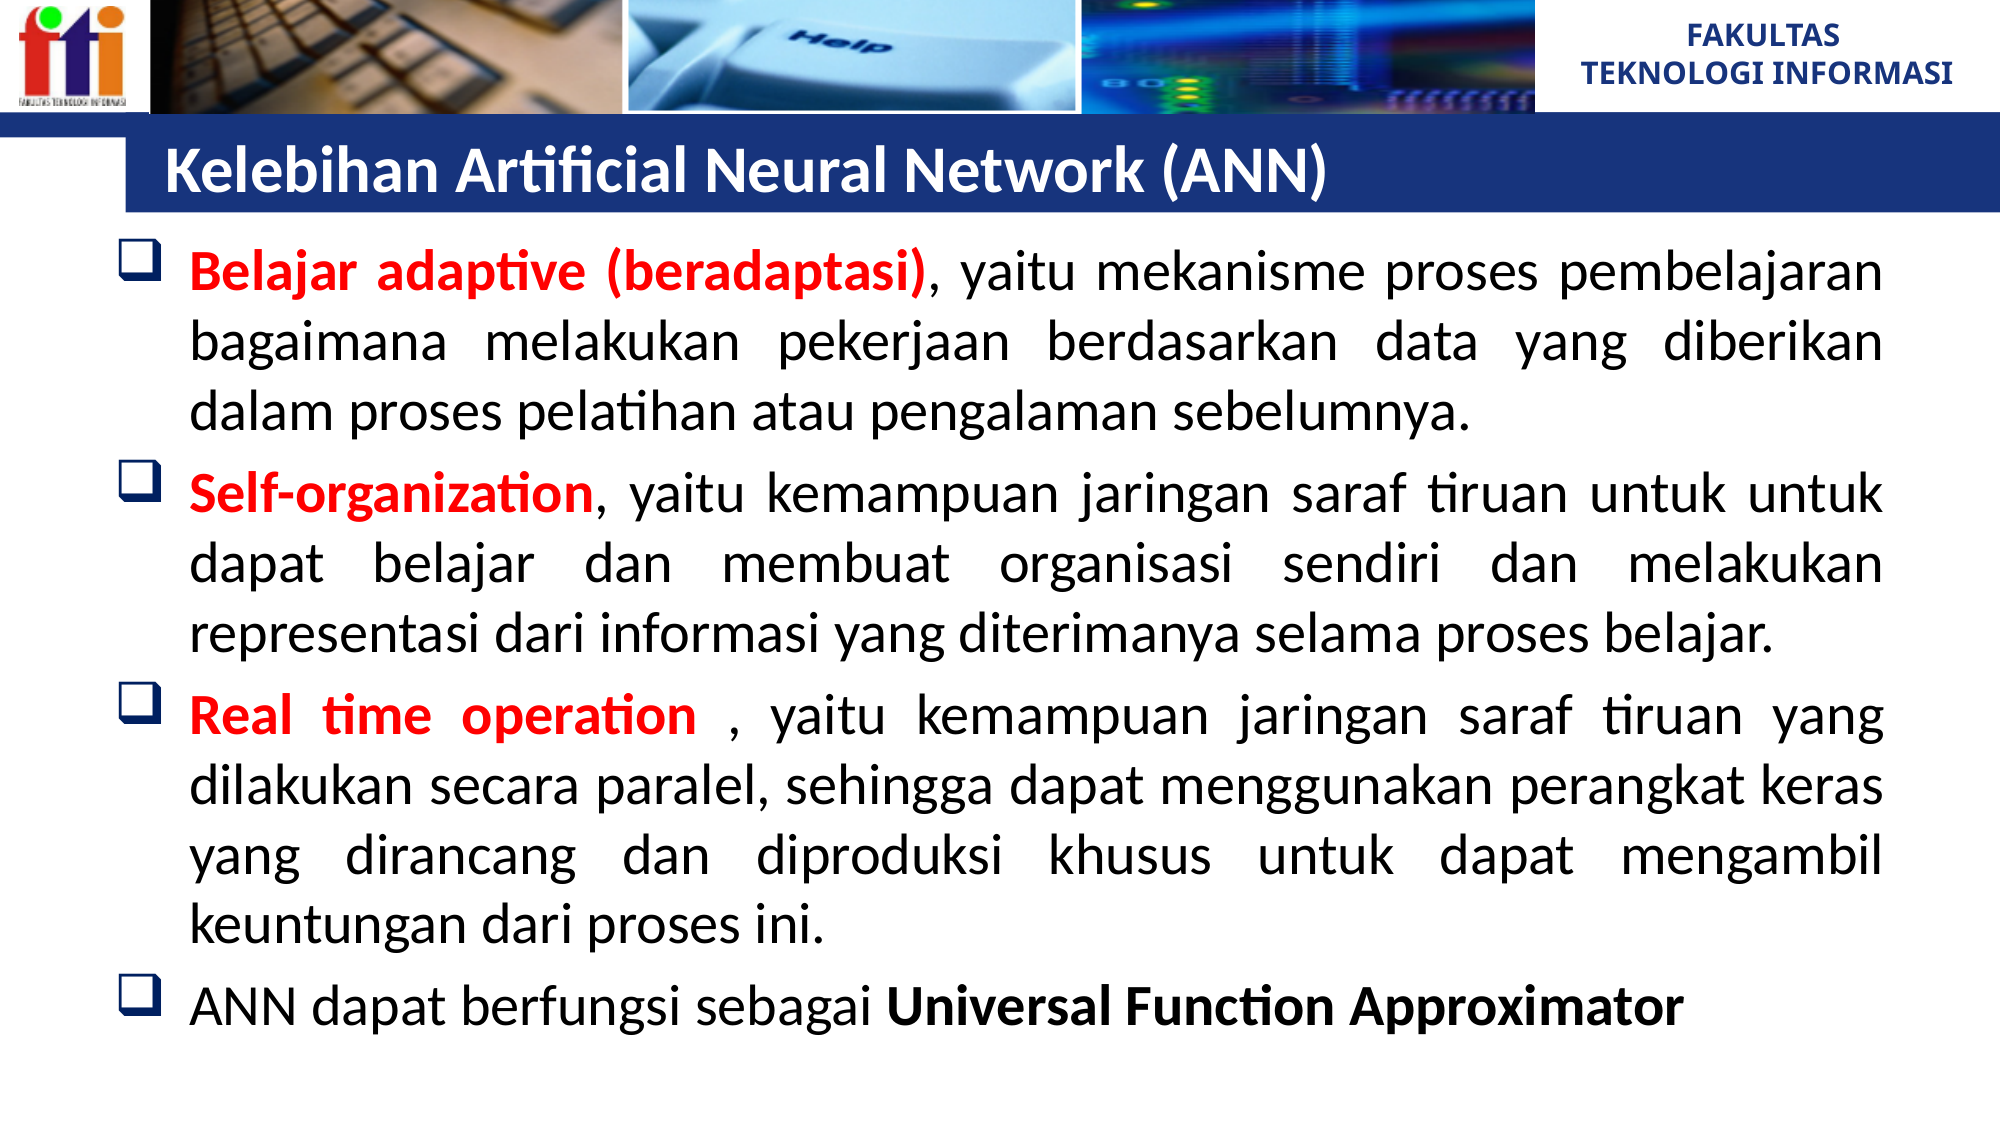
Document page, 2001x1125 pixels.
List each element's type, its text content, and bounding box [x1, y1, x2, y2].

title Kelebihan Artificial Neural Network (ANN) [149, 119, 1934, 213]
list Belajar adaptive (beradaptasi), yaitu mekanisme proses pembelajaran bagaimana melakukan pekerjaan berdasarkan data yang diberikan dalam proses pelatihan atau pengalaman sebelumnya. Self-organization, yaitu kemampuan jaringan saraf tiruan untuk untuk dapat belajar dan membuat organisasi sendiri dan melakukan representasi dari informasi yang diterimanya selama proses belajar. Real time operation , yaitu kemampuan jaringan saraf tiruan yang dilakukan secara paralel, sehingga dapat menggunakan perangkat keras yang dirancang dan diproduksi khusus untuk dapat mengambil keuntungan dari proses ini. ANN dapat berfungsi sebagai Universal Function Approximator [99, 224, 1901, 1038]
picture [19, 6, 126, 106]
picture [149, 0, 1535, 114]
